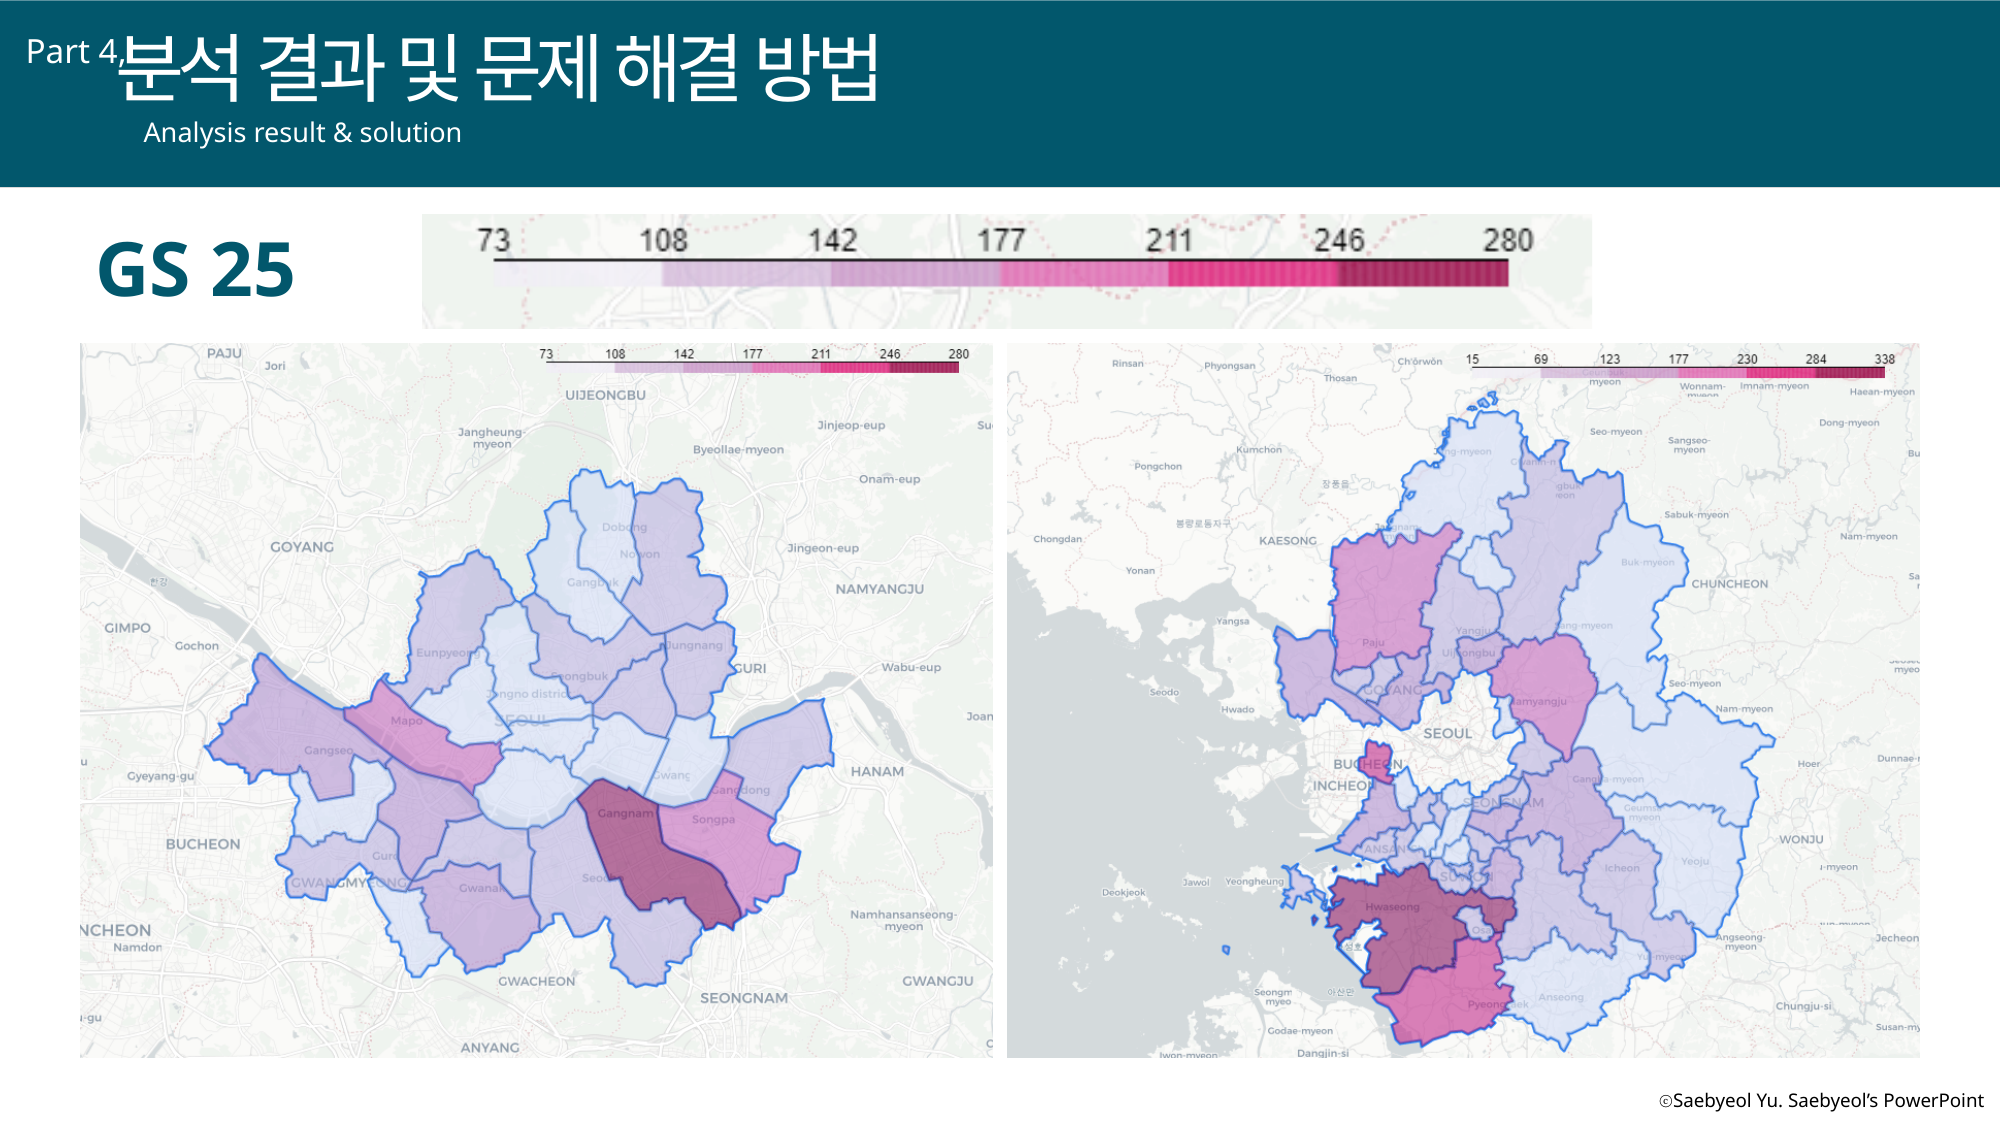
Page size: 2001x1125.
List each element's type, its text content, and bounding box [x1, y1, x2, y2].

picture [422, 214, 1593, 329]
text_box GS 25 [80, 214, 379, 319]
picture [1007, 343, 1920, 1059]
text_box [0, 0, 2000, 187]
text_box 분석 결과 및 문제 해결 방법 [100, 13, 901, 119]
picture [80, 343, 993, 1059]
text_box Analysis result & solution [128, 108, 478, 156]
text_box Part 4, [10, 22, 151, 78]
